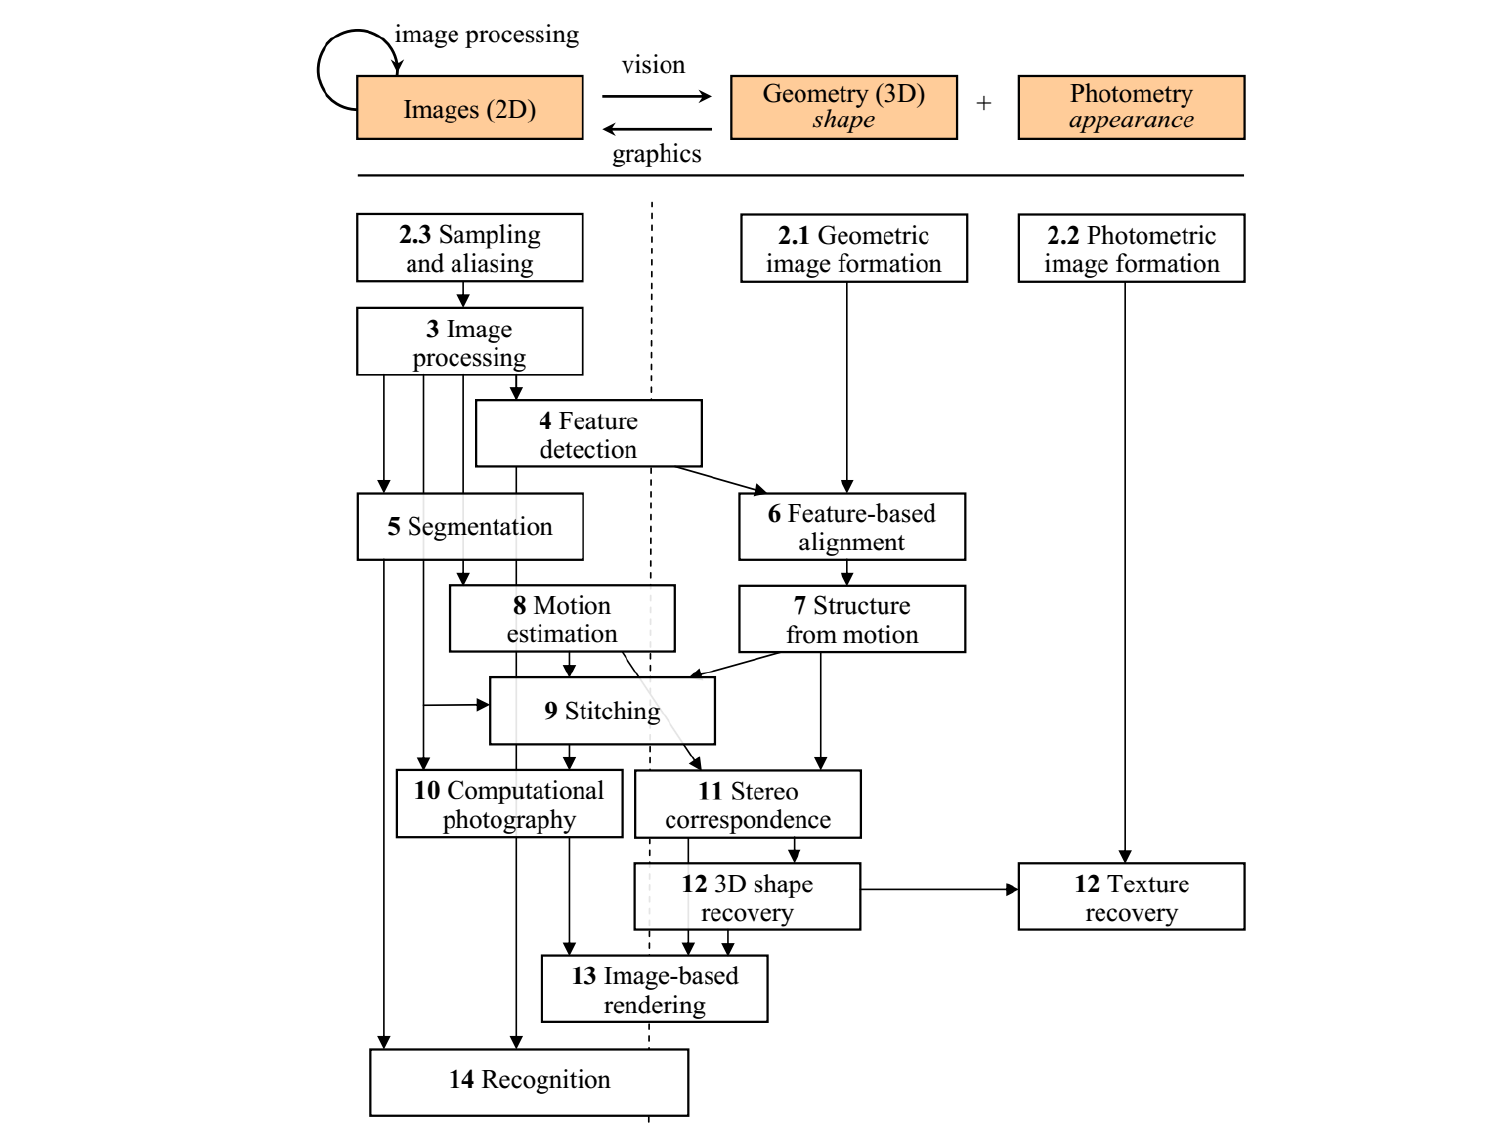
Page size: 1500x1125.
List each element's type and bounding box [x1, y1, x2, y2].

picture [282, 0, 1273, 1125]
